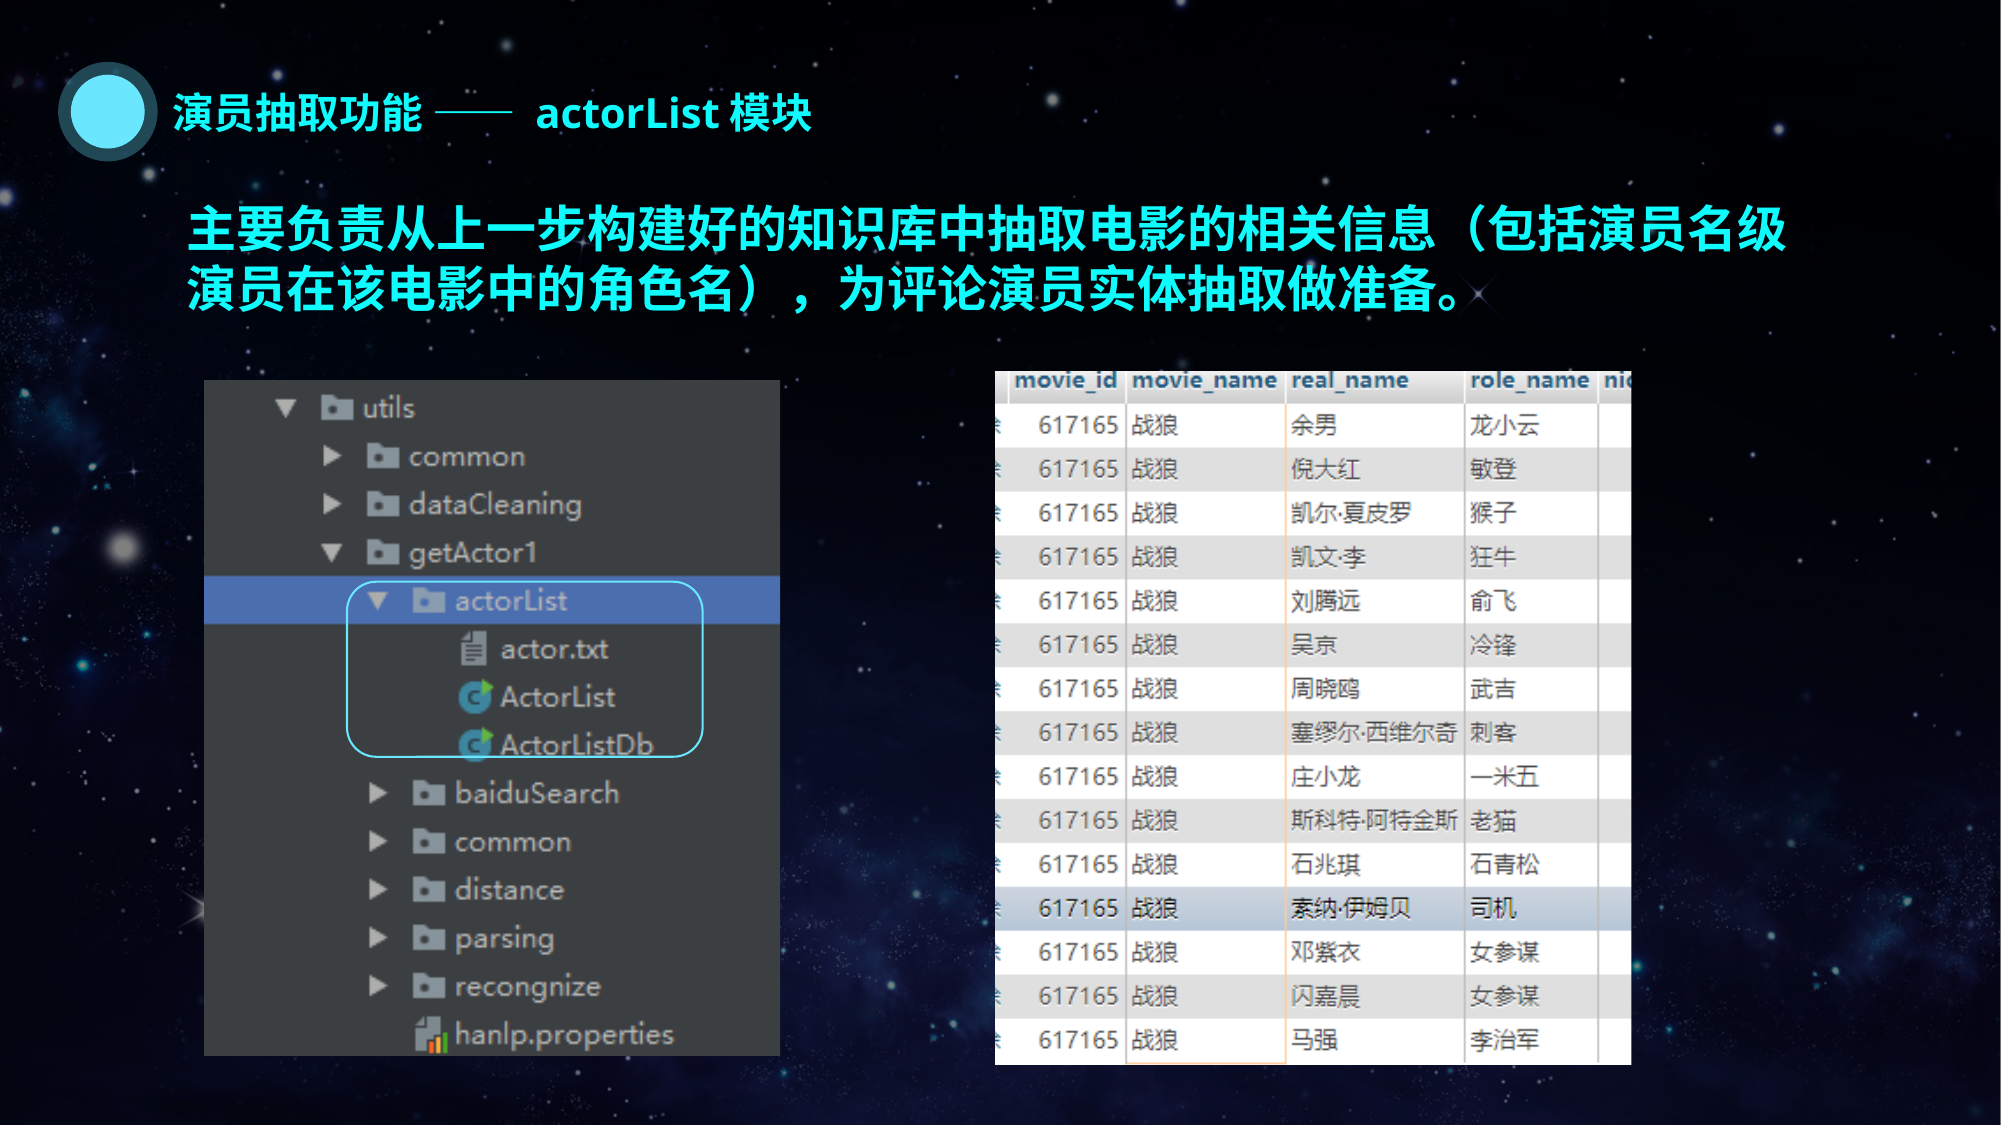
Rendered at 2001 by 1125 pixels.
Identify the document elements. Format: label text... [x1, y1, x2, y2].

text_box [58, 61, 158, 162]
picture [0, 0, 2001, 1125]
text_box 主要负责从上一步构建好的知识库中抽取电影的相关信息（包括演员名级演员在该电影中的角色名），为评论演员实体抽取做准备。 [175, 191, 1837, 323]
text_box 演员抽取功能 —— actorList模块 [158, 78, 1017, 144]
